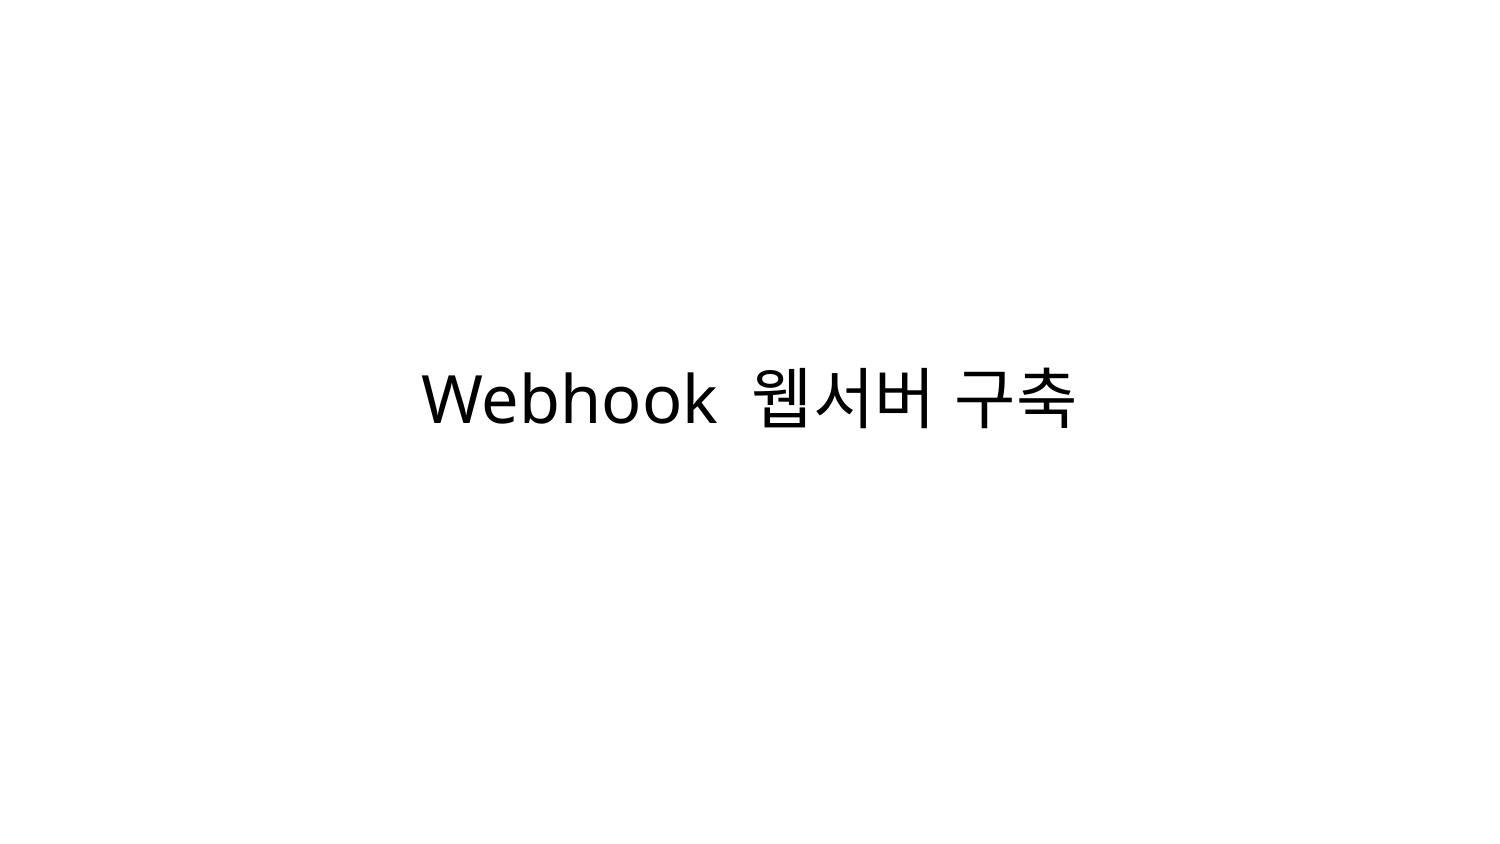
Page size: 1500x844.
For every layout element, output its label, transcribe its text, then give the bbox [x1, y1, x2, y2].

text_box Webhook 웹서버 구축 [406, 349, 1093, 445]
